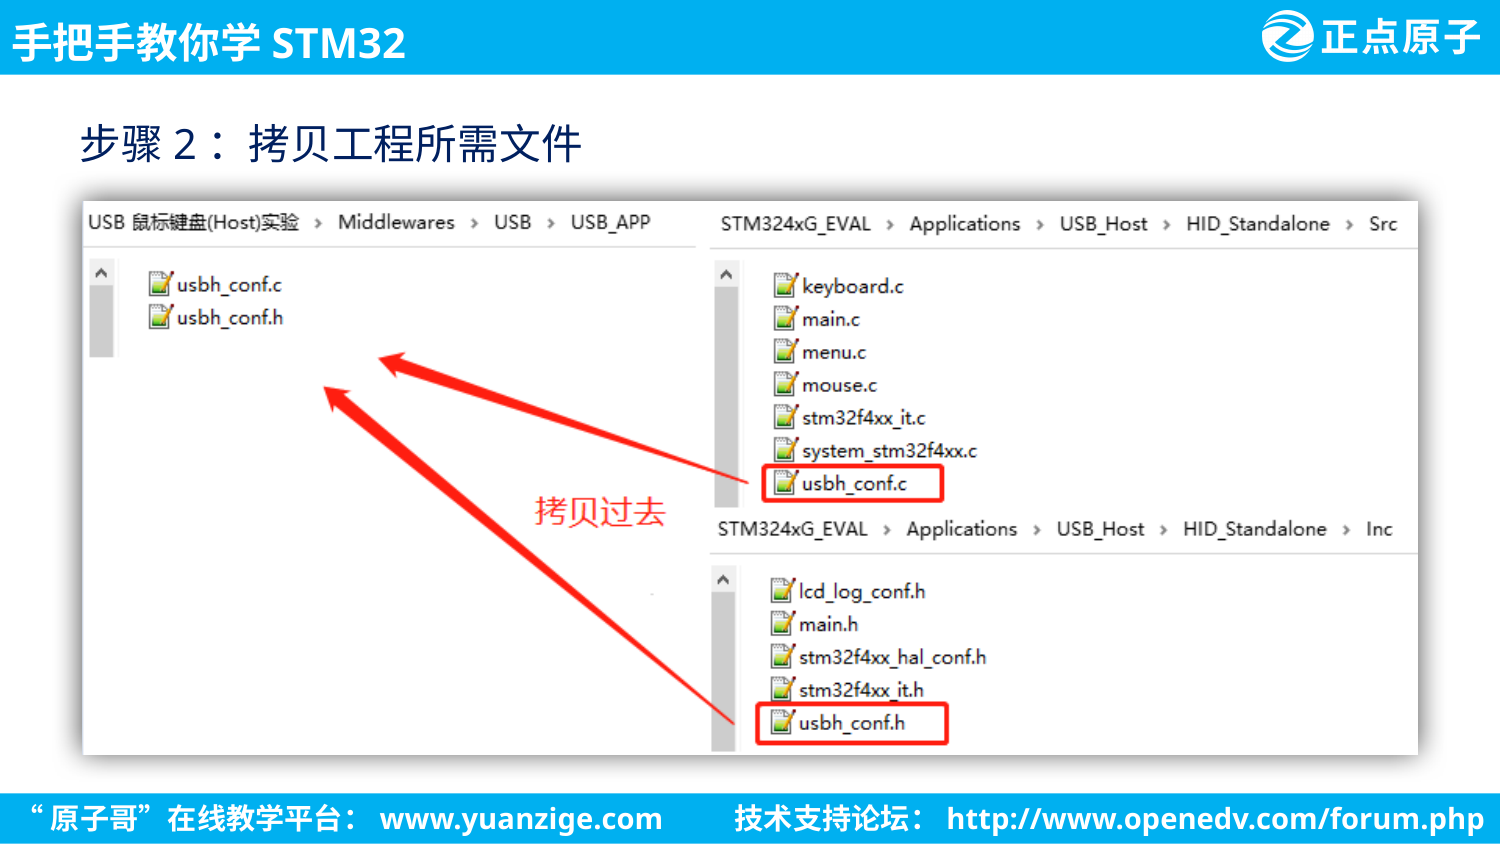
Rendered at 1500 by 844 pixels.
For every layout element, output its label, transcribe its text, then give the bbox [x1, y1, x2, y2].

picture [1364, 45, 1370, 53]
text_box “原子哥”在线教学平台：www.yuanzige.com [0, 793, 544, 843]
picture [1391, 45, 1397, 53]
picture [1445, 21, 1479, 54]
text_box 技术支持论坛：http://www.openedv.com/forum.php [544, 793, 1500, 843]
picture [1404, 20, 1438, 54]
text_box [0, 0, 1500, 76]
picture [1322, 21, 1357, 52]
picture [1263, 27, 1307, 61]
text_box 步骤2：拷贝工程所需文件 [72, 89, 858, 172]
picture [1367, 18, 1396, 42]
picture [1431, 44, 1438, 52]
picture [81, 200, 1418, 755]
picture [1267, 11, 1313, 45]
text_box 手把手教你学STM32 [0, 0, 967, 75]
picture [1412, 44, 1418, 52]
